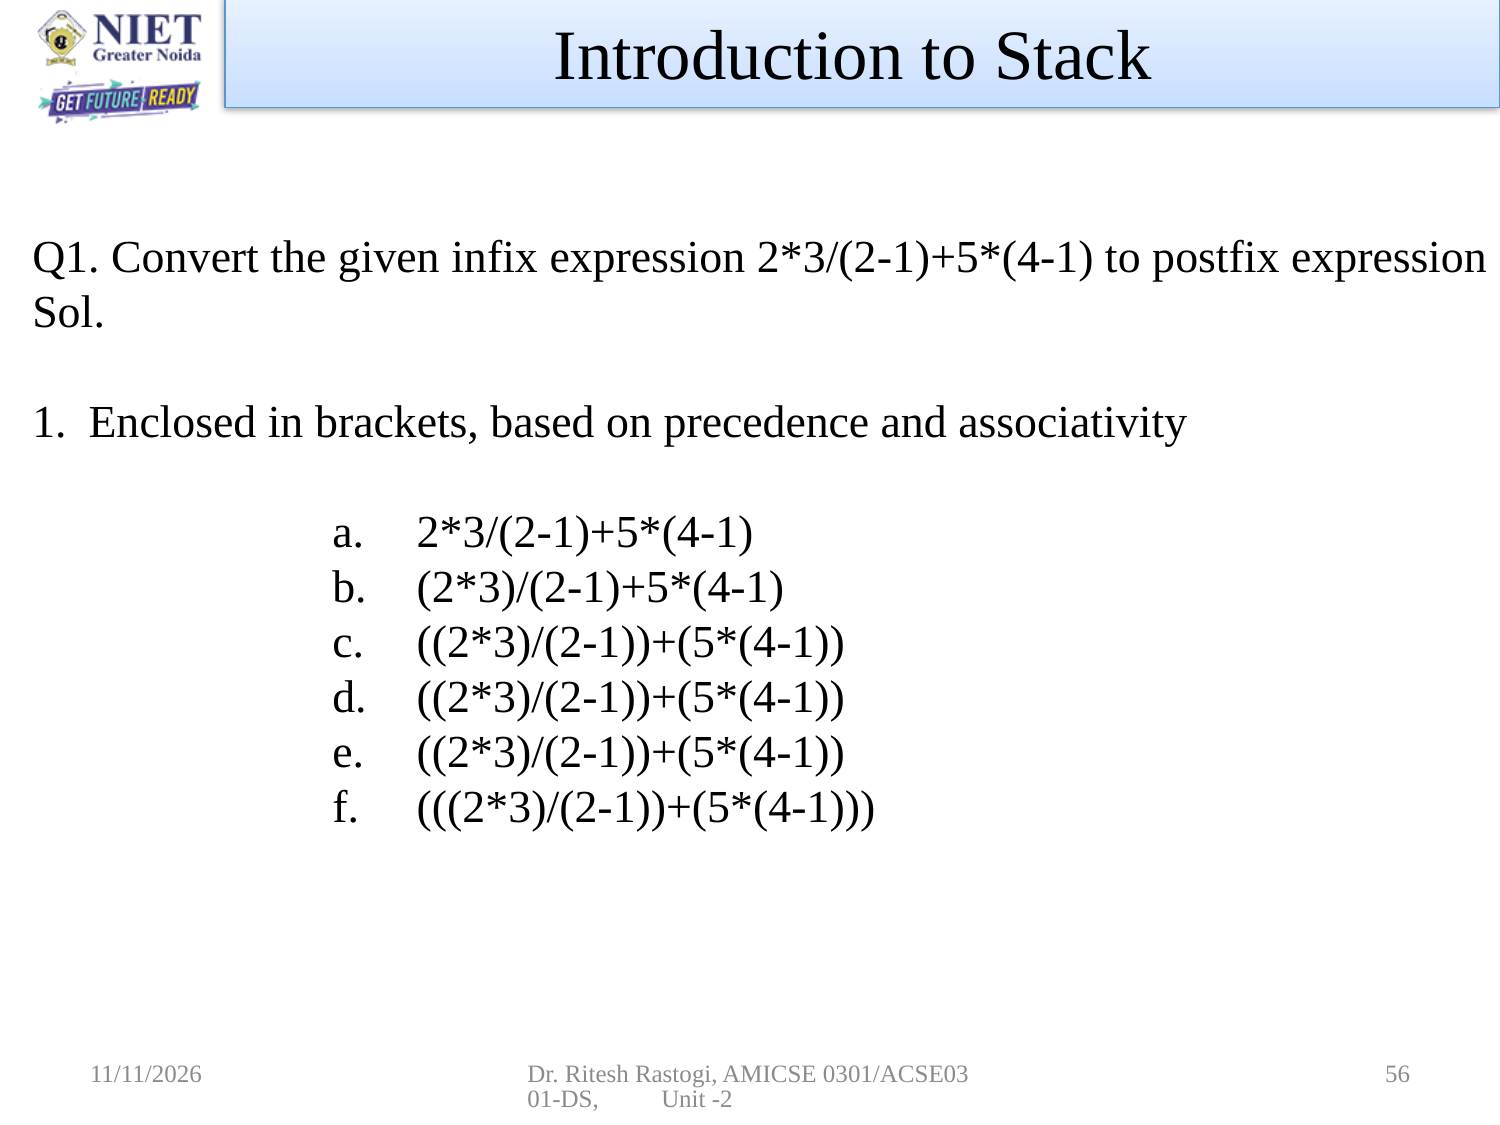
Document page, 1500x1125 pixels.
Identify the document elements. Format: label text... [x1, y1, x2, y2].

text_box Q1. Convert the given infix expression 2*3/(2-1)+5*(4-1) to postfix expression Sol. Enclosed in brackets, based on precedence and associativity 2*3/(2-1)+5*(4-1) (2*3)/(2-1)+5*(4-1) ((2*3)/(2-1))+(5*(4-1)) ((2*3)/(2-1))+(5*(4-1)) ((2*3)/(2-1))+(5*(4-1)) (((2*3)/(2-1))+(5*(4-1))) [17, 219, 1500, 1114]
picture [0, 0, 238, 135]
footer Dr. Ritesh Rastogi, AMICSE 0301/ACSE0301-DS, Unit -2 [512, 1042, 988, 1103]
text_box Introduction to Stack [238, 0, 1500, 108]
